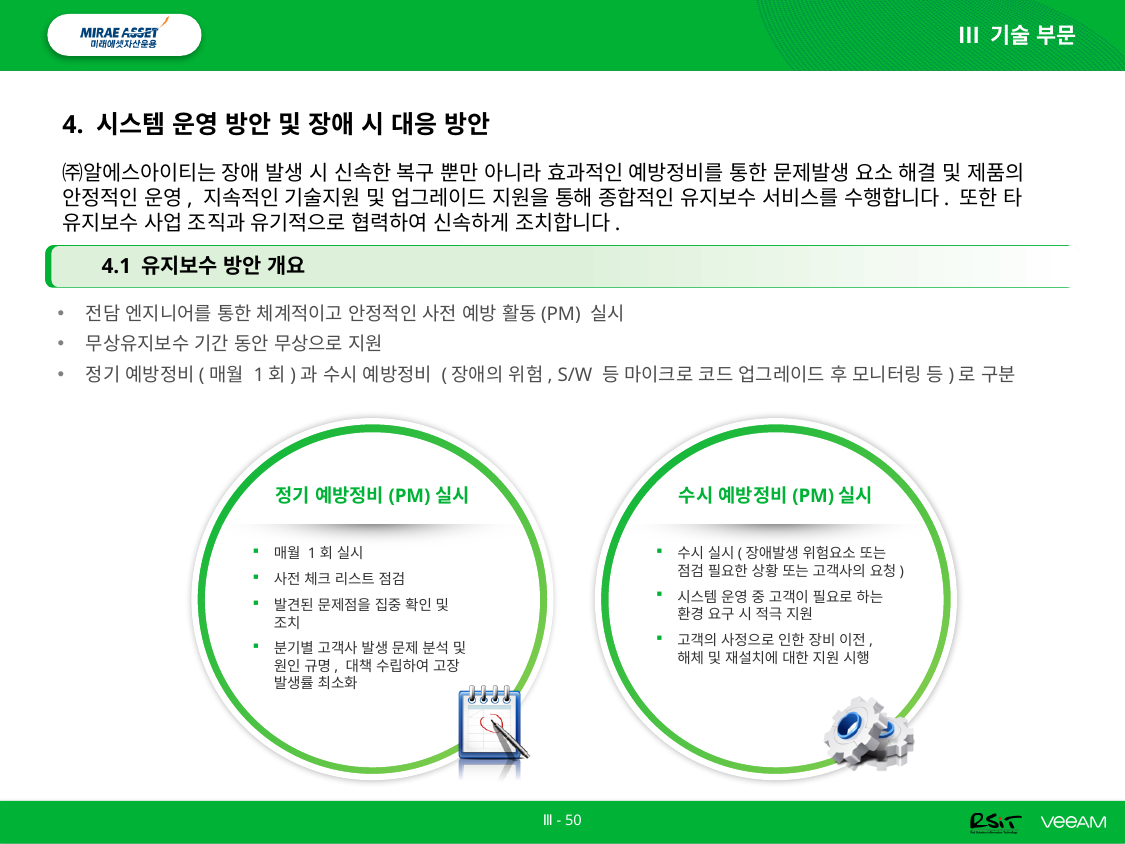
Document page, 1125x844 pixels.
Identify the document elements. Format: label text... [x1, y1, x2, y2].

picture [818, 696, 917, 773]
picture [441, 672, 539, 786]
text_box 전담 엔지니어를 통한 체계적이고 안정적인 사전 예방 활동(PM) 실시 무상유지보수 기간 동안 무상으로 지원 정기 예방정비(매월 1회)과 수시 예방정비 (장애의 위험, S/W 등 마이크로 코드 업그레이드 후 모니터링 등)로 구분 [42, 294, 1077, 400]
picture [969, 810, 1022, 834]
list ㈜알에스아이티는 장애 발생 시 신속한 복구 뿐만 아니라 효과적인 예방정비를 통한 문제발생 요소 해결 및 제품의 안정적인 운영, 지속적인 기술지원 및 업그레이드 지원을 통해 종합적인 유지보수 서비스를 수행합니다. 또한 타 유지보수 사업 조직과 유기적으로 협력하여 신속하게 조치합니다. [47, 151, 1101, 183]
list Ⅲ 기술 부문 [284, 21, 1077, 49]
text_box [194, 420, 955, 778]
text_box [51, 245, 1081, 288]
picture [0, 0, 1125, 71]
title 4. 시스템 운영 방안 및 장애 시 대응 방안 [47, 95, 1102, 152]
picture [1041, 816, 1106, 828]
